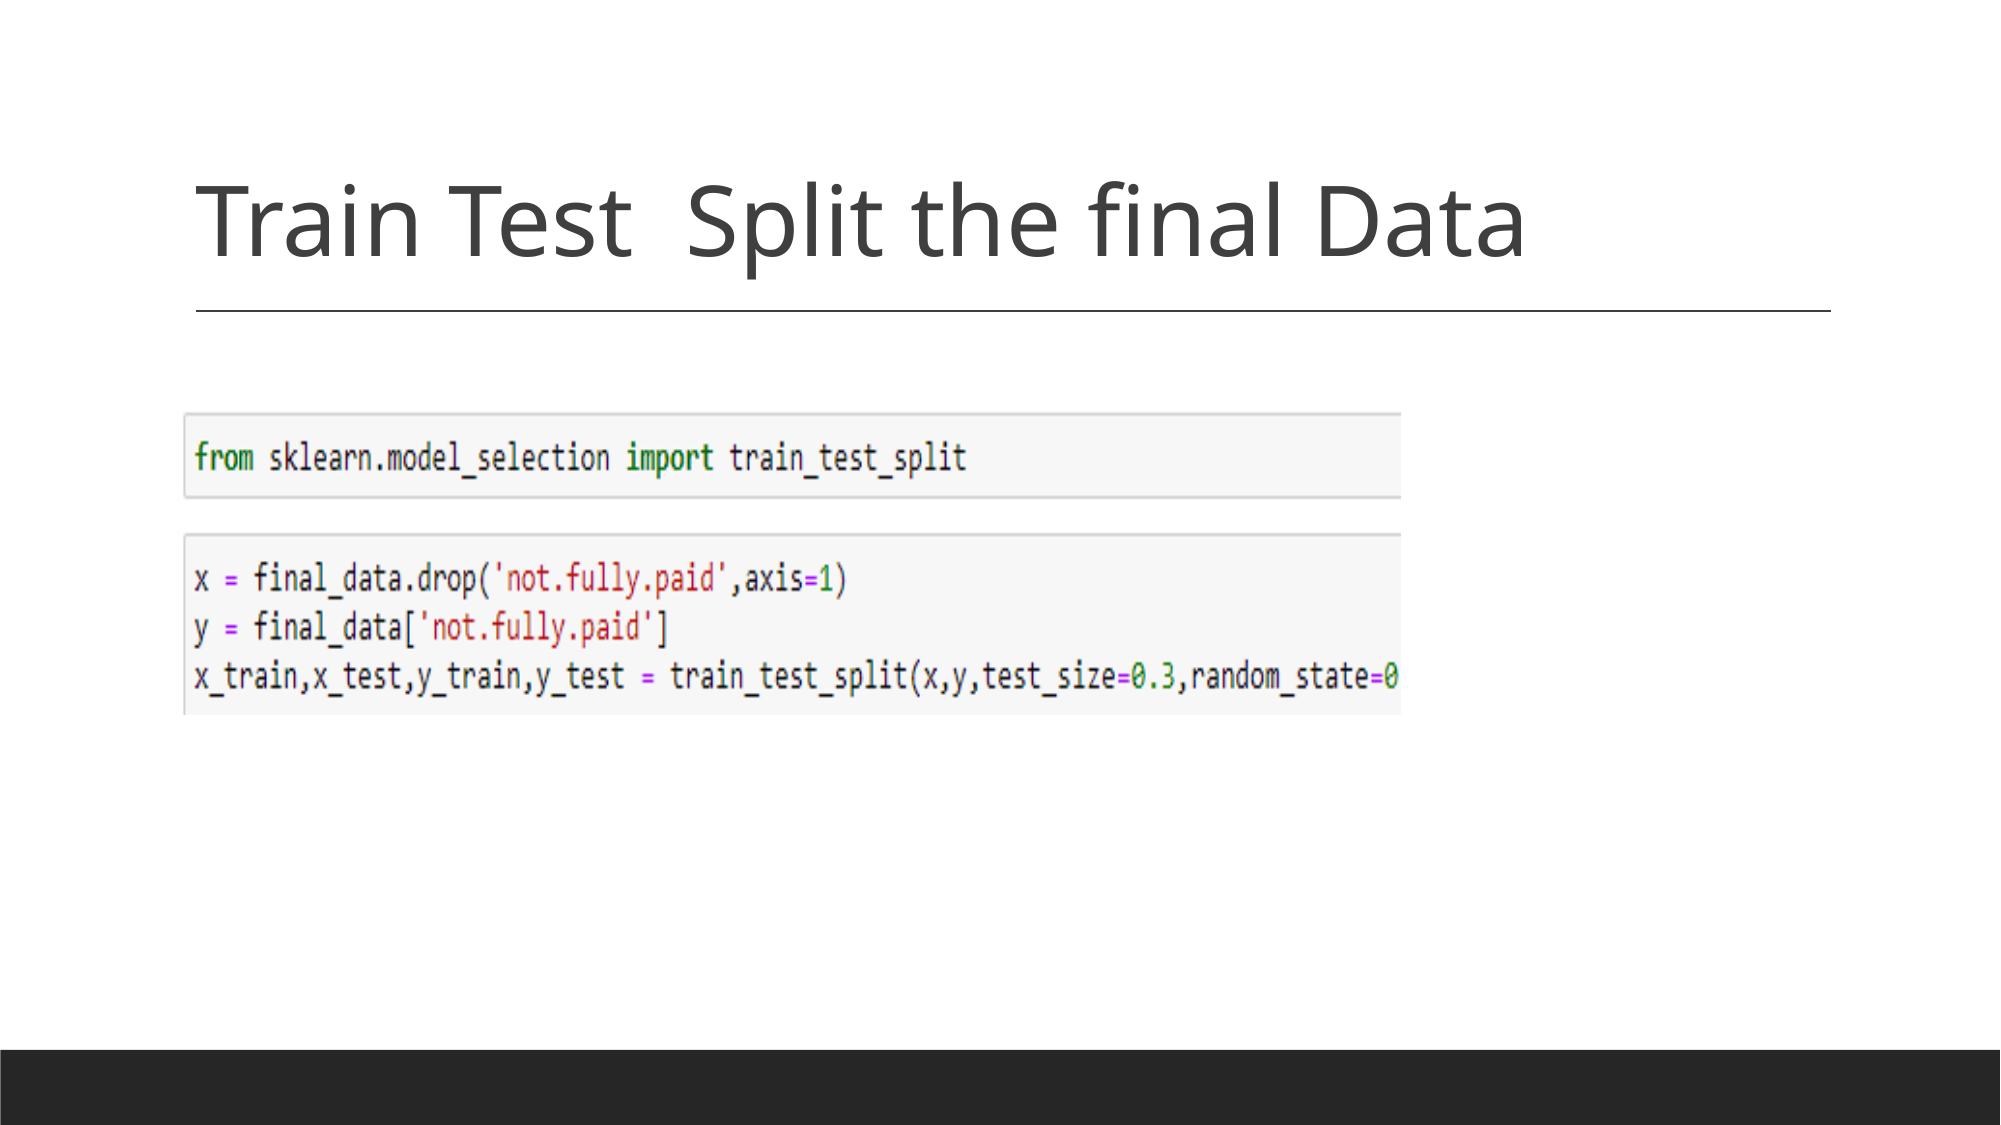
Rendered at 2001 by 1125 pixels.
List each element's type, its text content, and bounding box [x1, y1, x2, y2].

title Train Test Split the final Data [180, 47, 1830, 285]
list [179, 404, 1401, 715]
